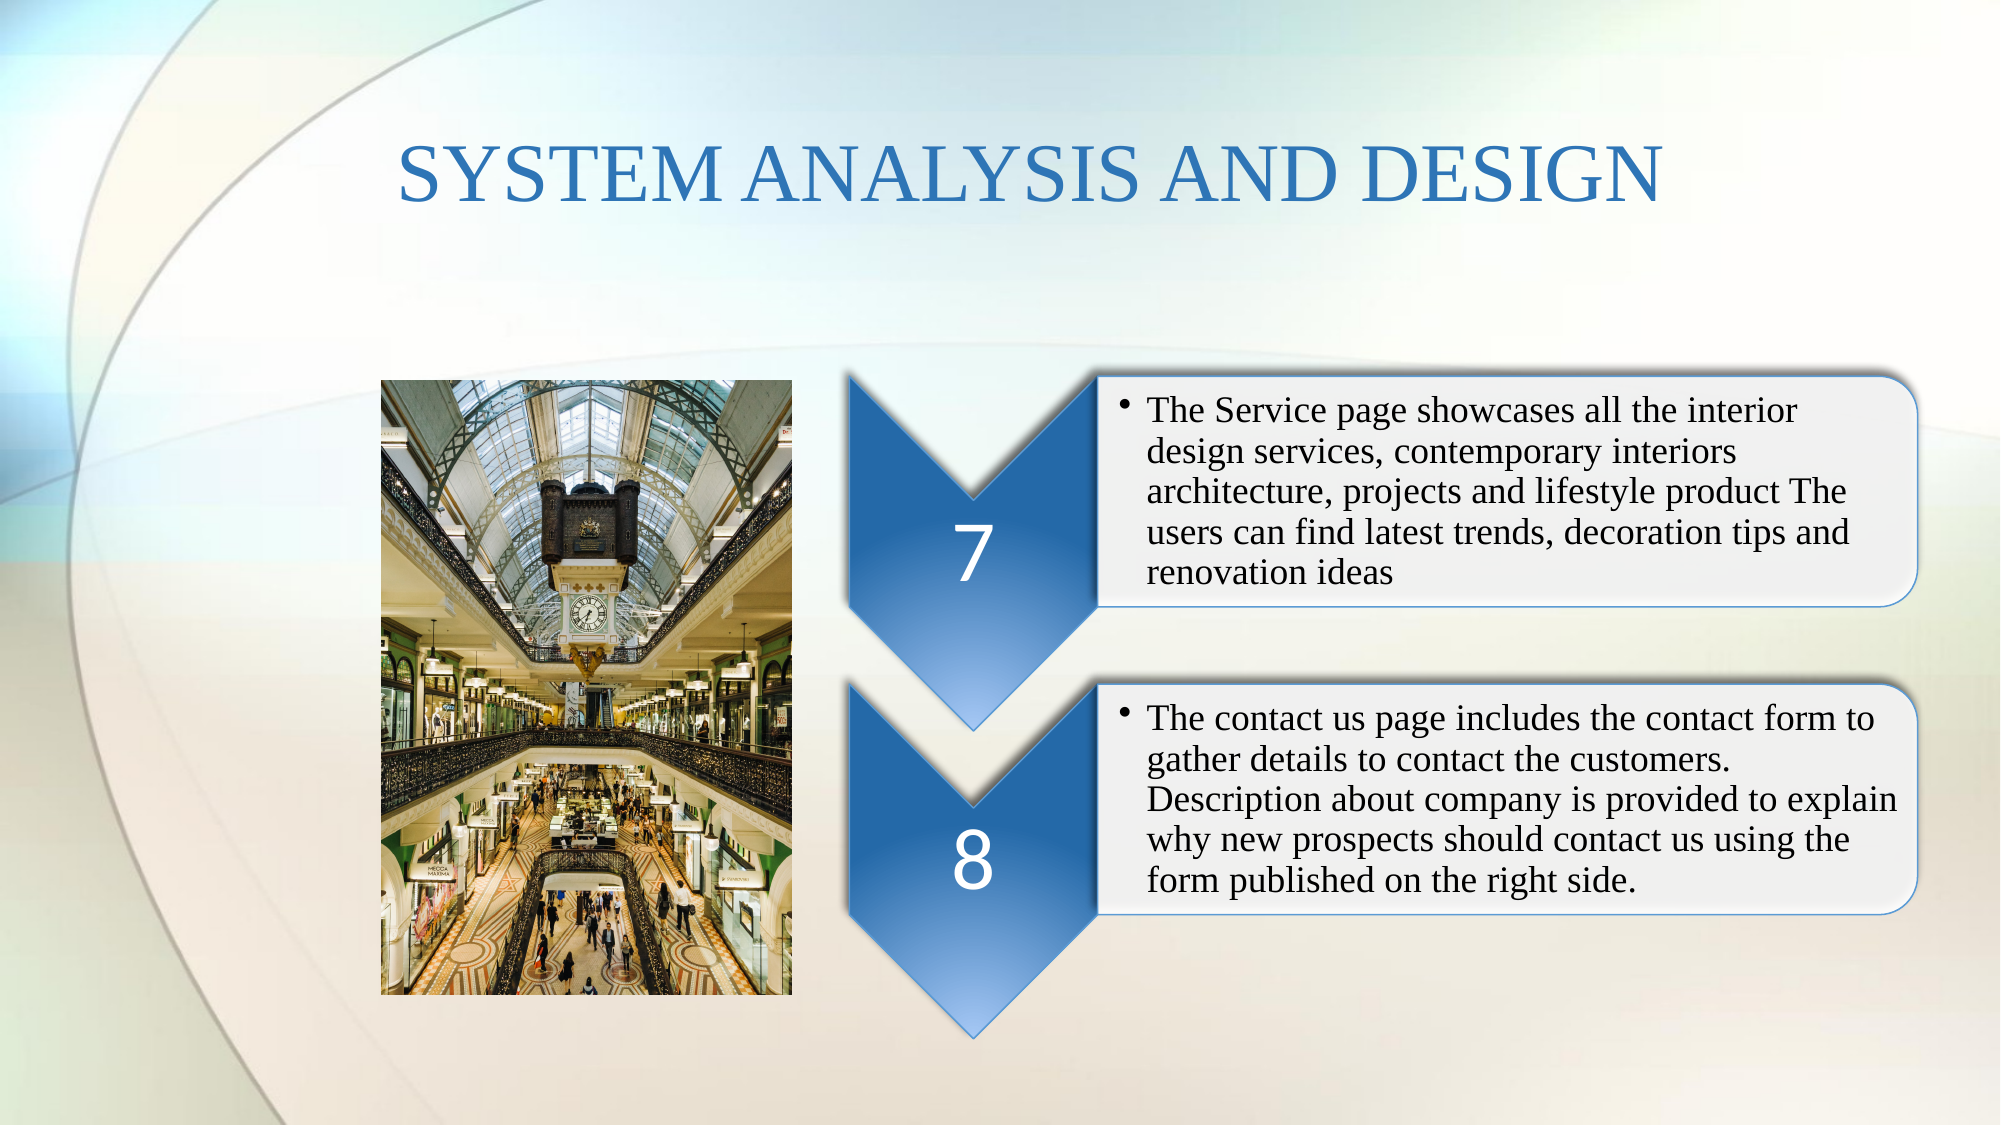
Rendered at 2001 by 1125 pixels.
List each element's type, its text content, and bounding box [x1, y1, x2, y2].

title SYSTEM ANALYSIS AND DESIGN [381, 59, 1863, 278]
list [848, 375, 1918, 1040]
picture [0, 0, 2001, 1125]
